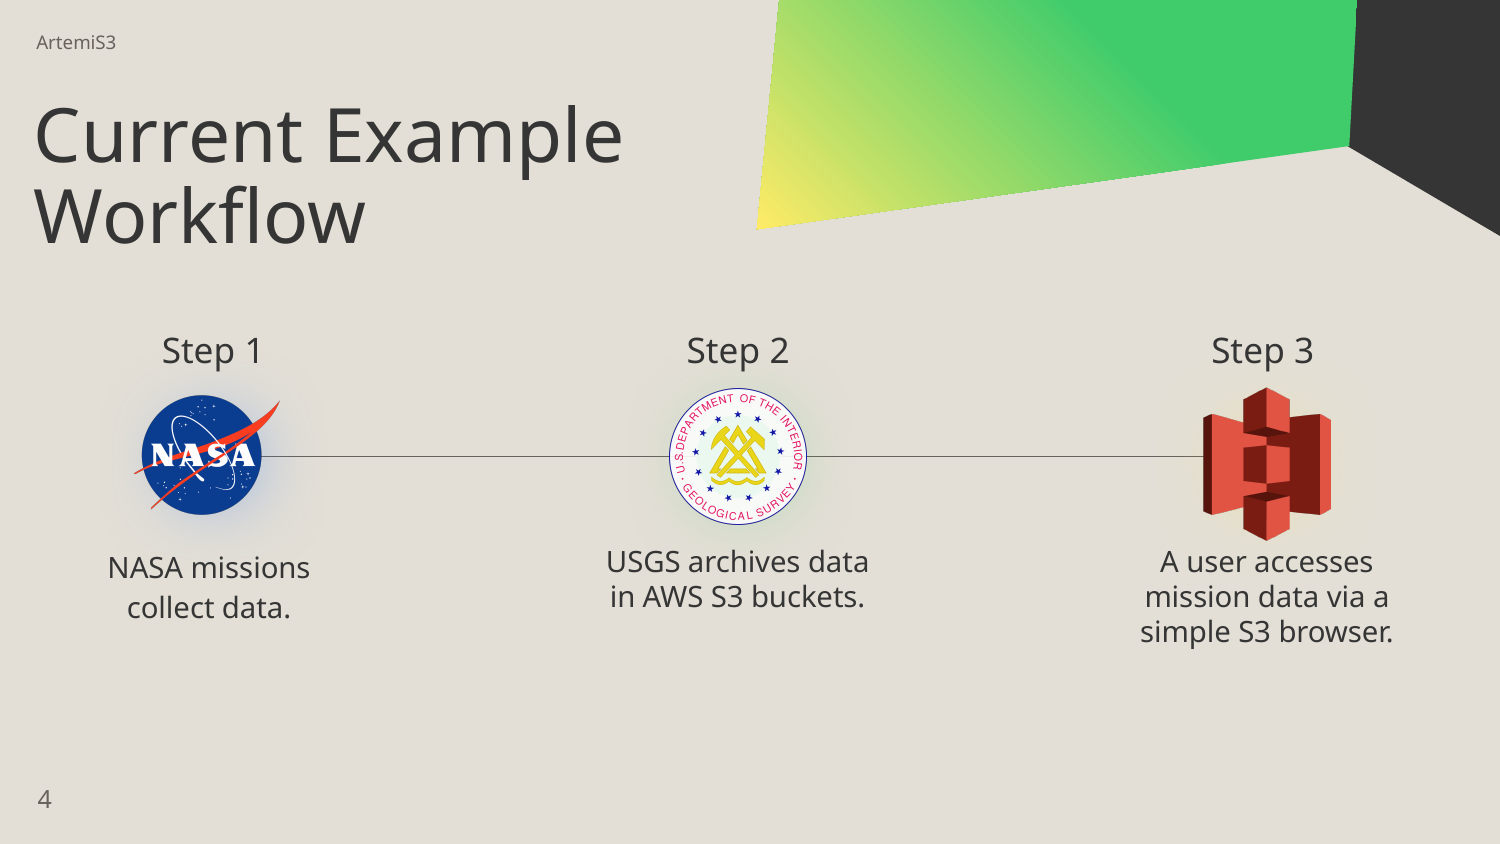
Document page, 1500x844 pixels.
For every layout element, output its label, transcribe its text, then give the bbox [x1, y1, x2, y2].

picture [127, 388, 291, 526]
picture [669, 388, 807, 526]
list A user accesses mission data via a simple S3 browser. [1084, 522, 1450, 767]
title Step 1 [118, 307, 309, 391]
picture [1198, 381, 1336, 546]
title 4 [37, 783, 356, 815]
title ArtemiS3 [6, 15, 266, 47]
title Step 2 [642, 307, 834, 391]
list USGS archives data in AWS S3 buckets. [578, 522, 897, 767]
title Current Example Workflow [18, 82, 796, 275]
title Step 3 [1167, 307, 1359, 391]
list NASA missions collect data. [50, 522, 368, 767]
